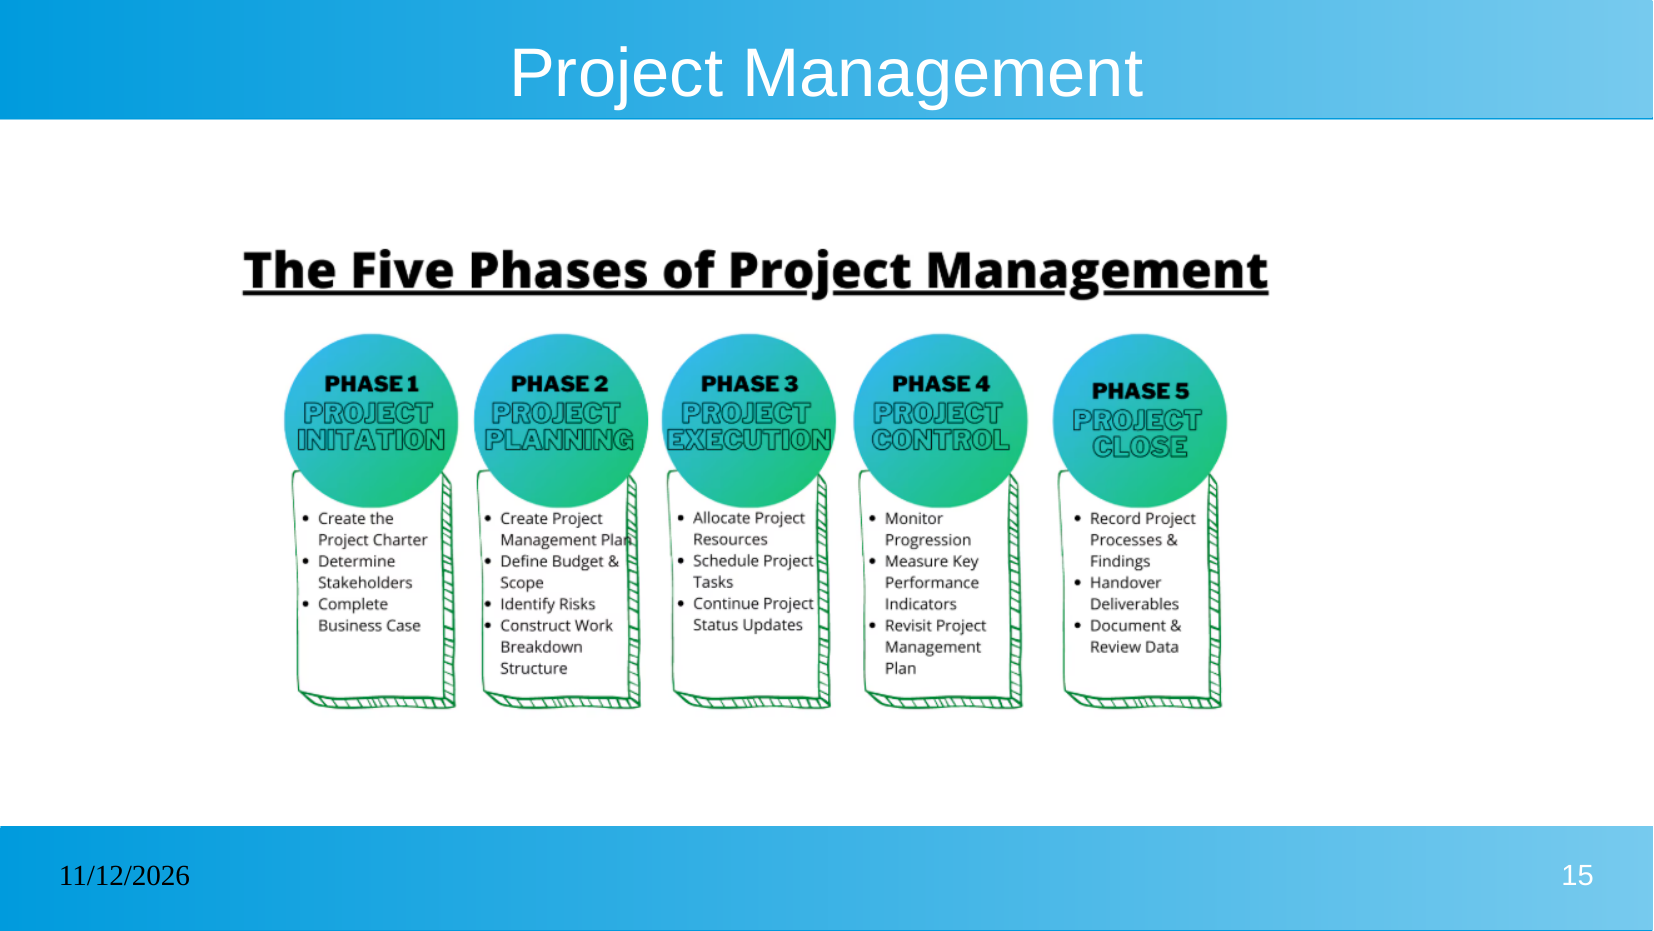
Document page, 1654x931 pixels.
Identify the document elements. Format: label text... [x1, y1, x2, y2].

slide_number 15 [1210, 856, 1594, 915]
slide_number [59, 856, 443, 915]
title Project Management [59, 29, 1594, 108]
picture [208, 214, 1450, 719]
